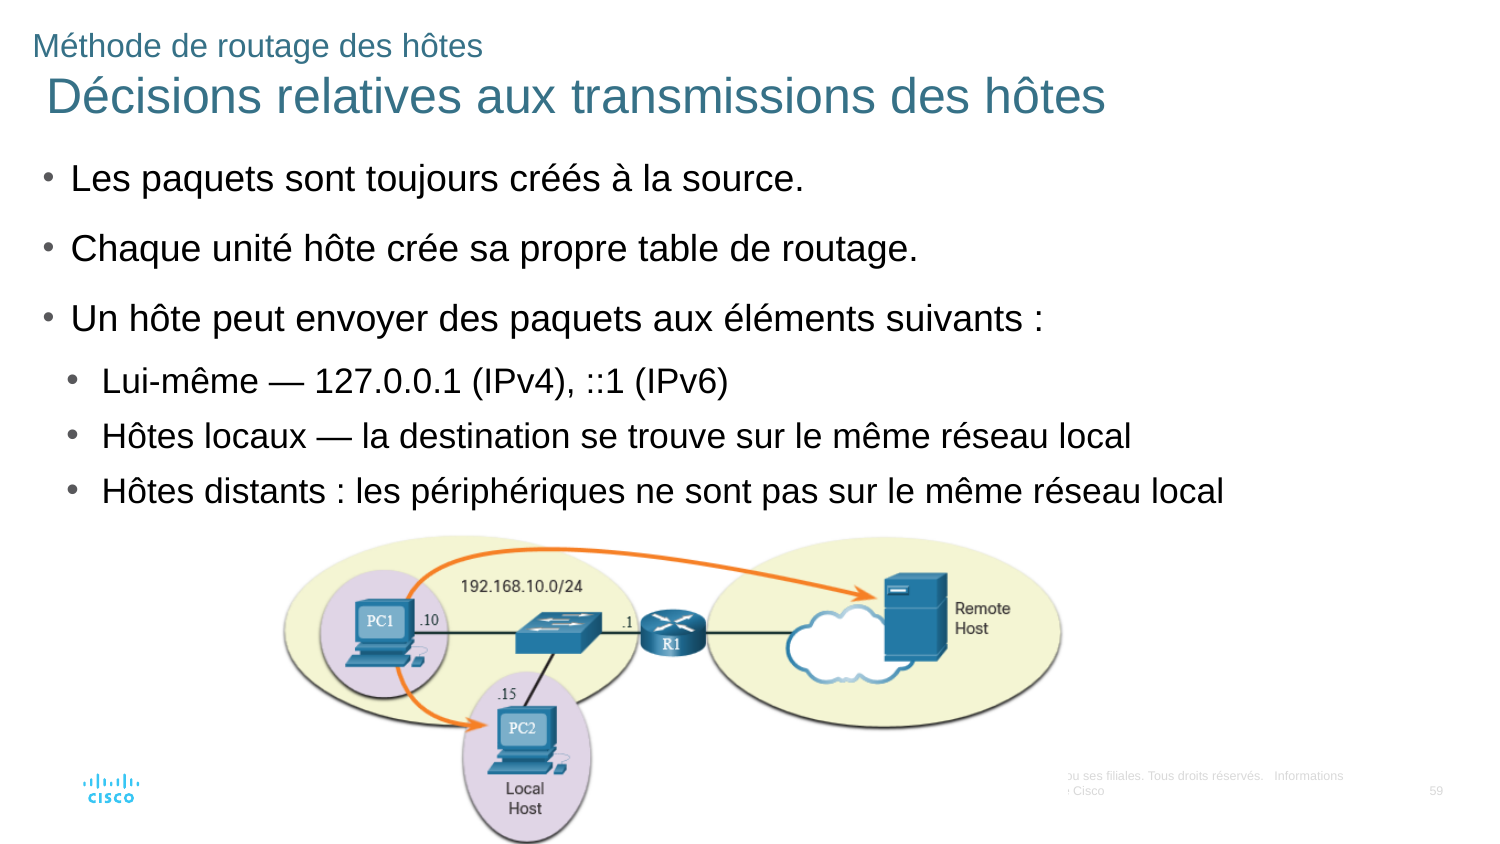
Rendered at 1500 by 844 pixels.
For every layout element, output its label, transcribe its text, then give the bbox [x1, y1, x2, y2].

title Méthode de routage des hôtes Décisions relatives aux transmissions des hôtes [17, 17, 1500, 130]
list Les paquets sont toujours créés à la source. Chaque unité hôte crée sa propre table de routage. Un hôte peut envoyer des paquets aux éléments suivants : Lui-même — 127.0.0.1 (IPv4), ::1 (IPv6) Hôtes locaux — la destination se trouve sur le même réseau local Hôtes distants : les périphériques ne sont pas sur le même réseau local [27, 146, 1426, 516]
picture [280, 528, 1069, 844]
